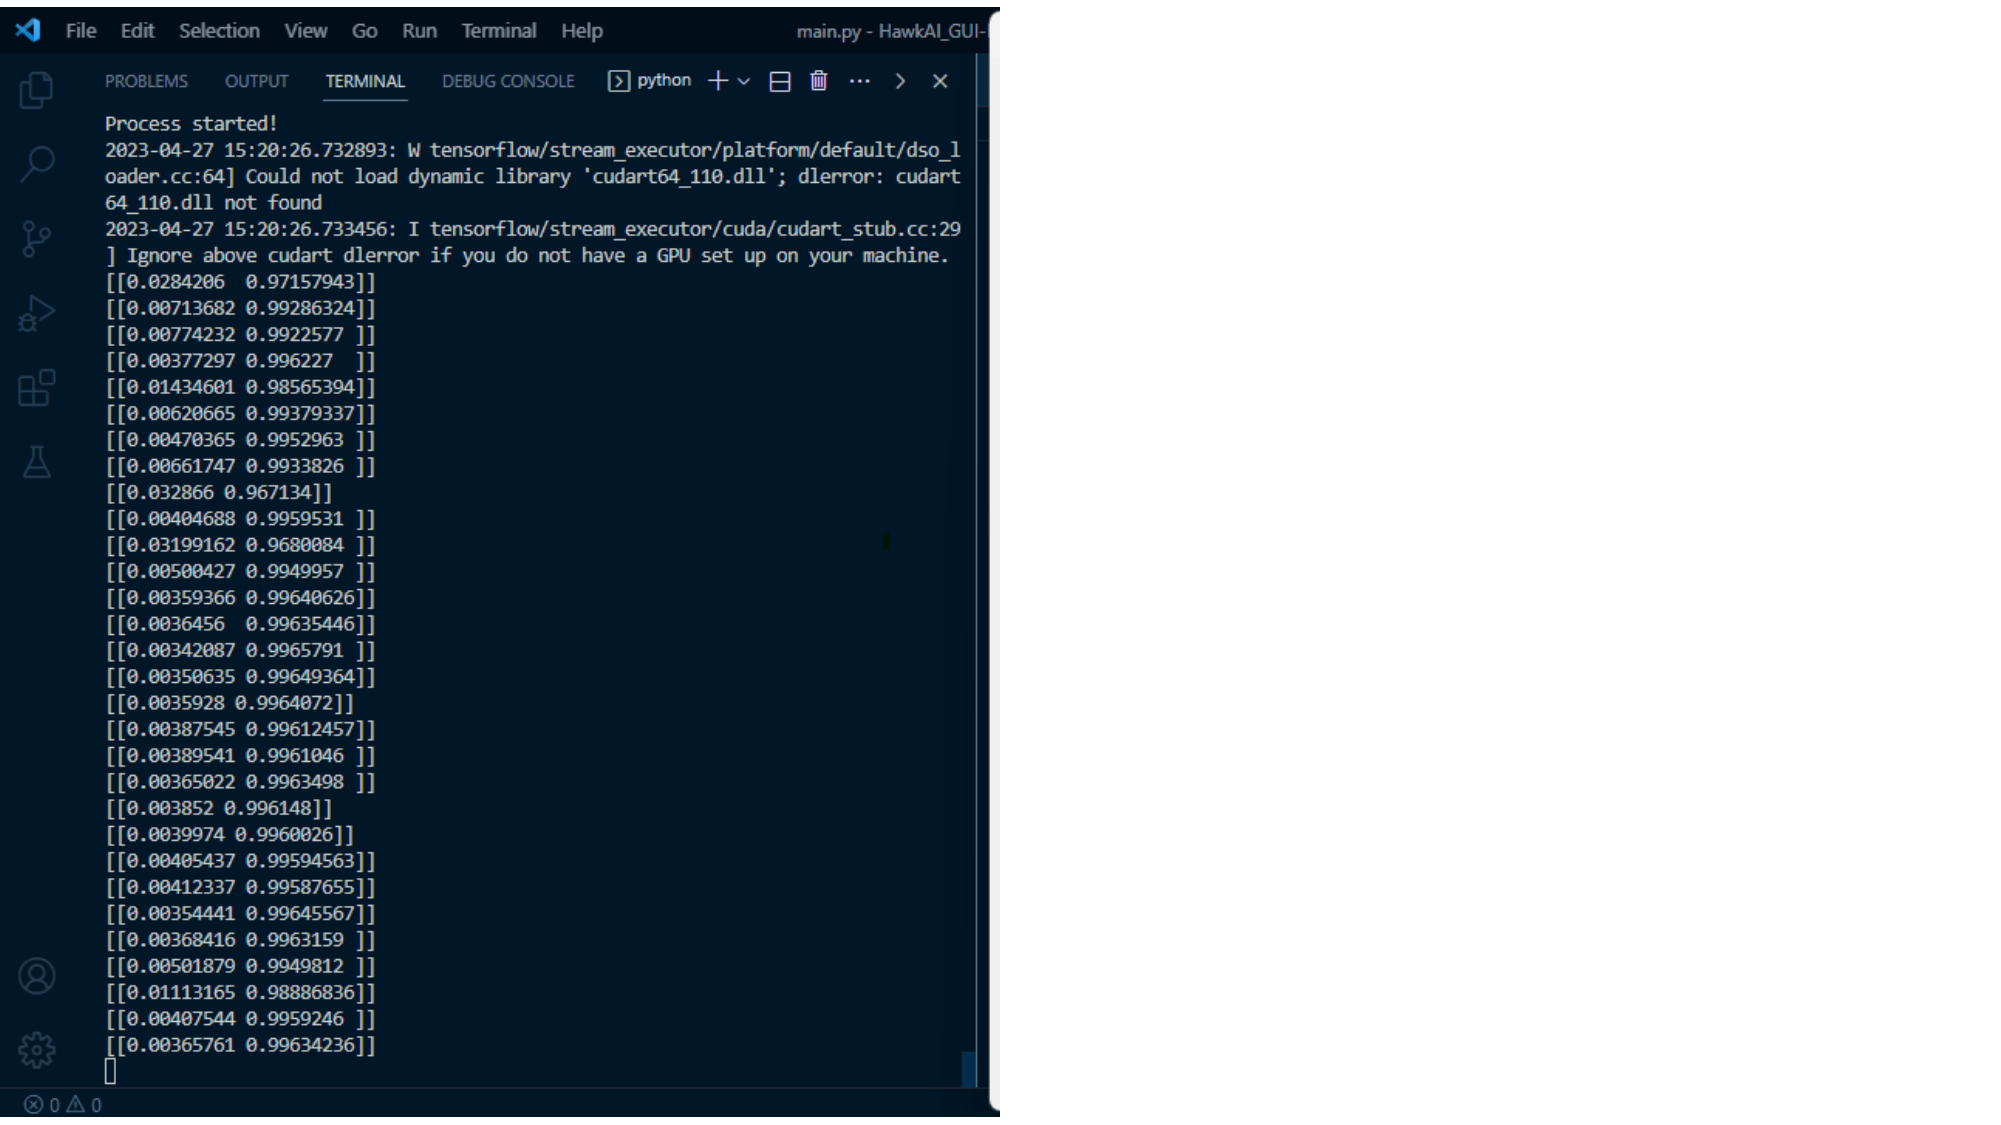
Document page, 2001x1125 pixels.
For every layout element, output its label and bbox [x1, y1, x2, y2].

picture [0, 7, 1000, 1117]
